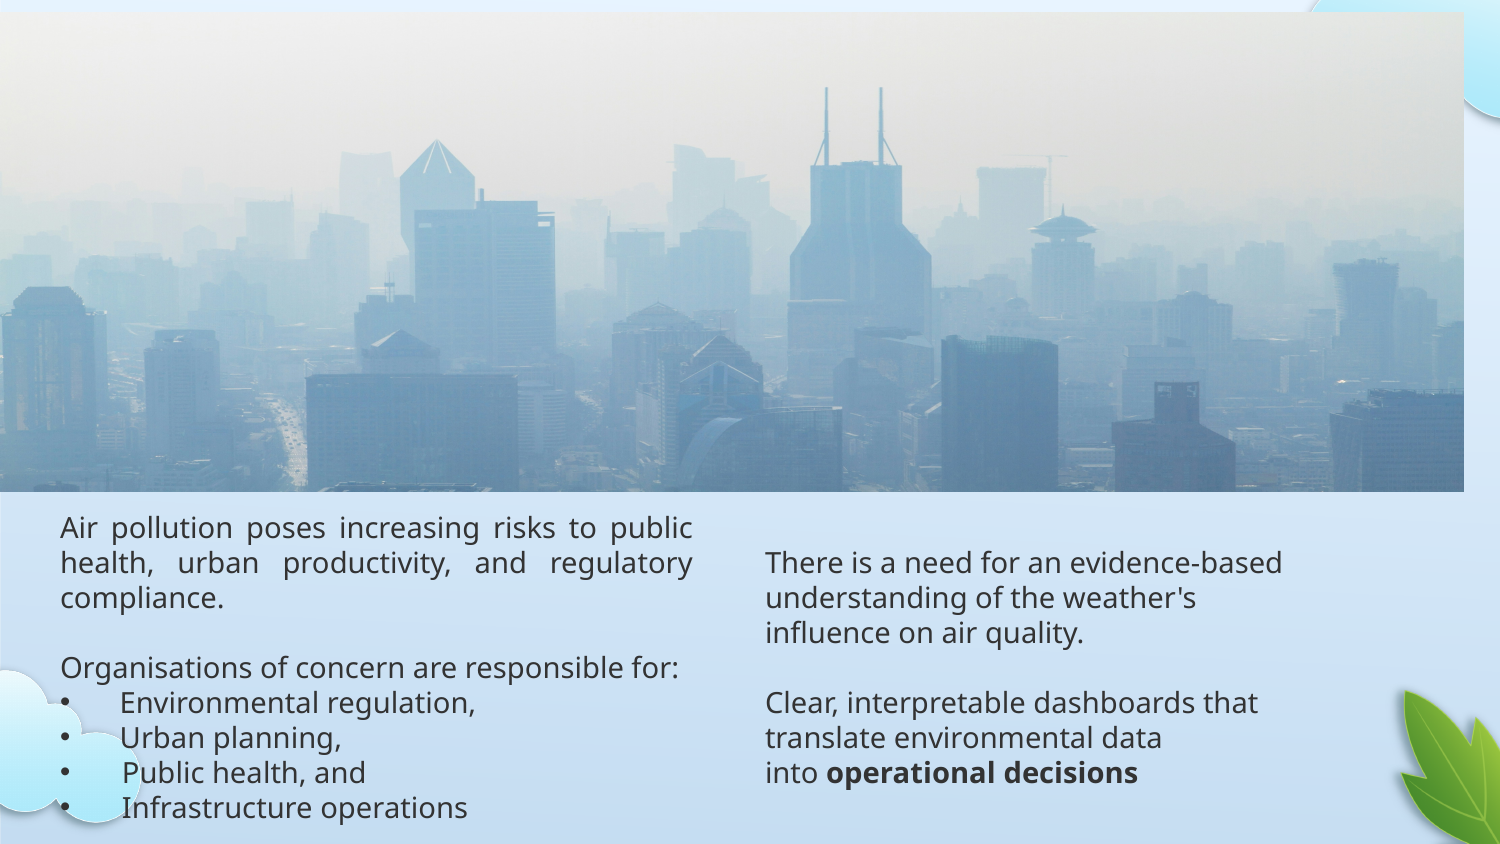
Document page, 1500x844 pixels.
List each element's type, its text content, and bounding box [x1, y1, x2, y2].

subtitle There is a need for an evidence-based understanding of the weather's influence on air quality. Clear, interpretable dashboards that translate environmental data into operational decisions [750, 501, 1336, 832]
picture [0, 0, 1500, 844]
subtitle Air pollution poses increasing risks to public health, urban productivity, and regulatory compliance. Organisations of concern are responsible for: Environmental regulation, Urban planning, Public health, and Infrastructure operations [22, 501, 709, 832]
